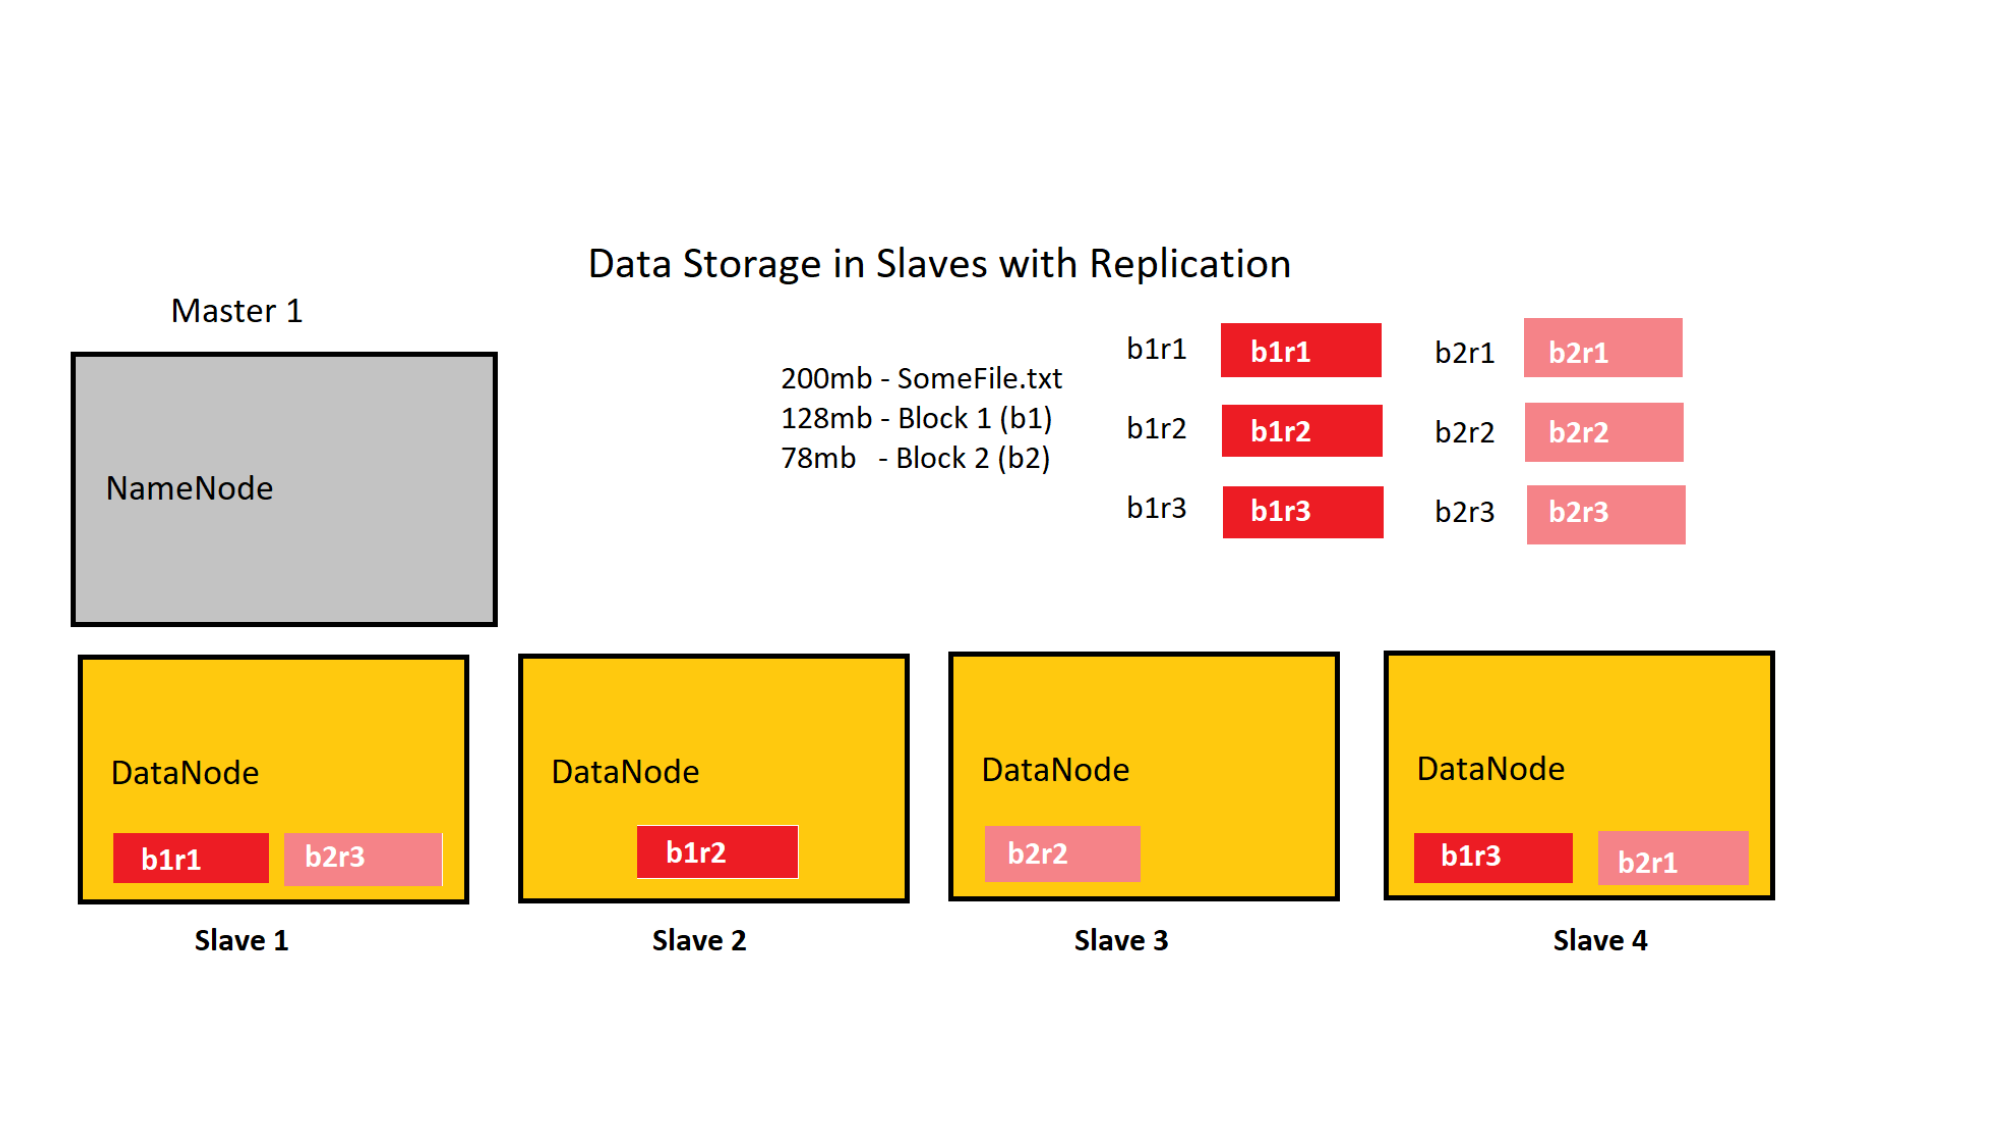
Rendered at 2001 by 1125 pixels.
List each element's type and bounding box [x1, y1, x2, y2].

list [32, 213, 2000, 982]
